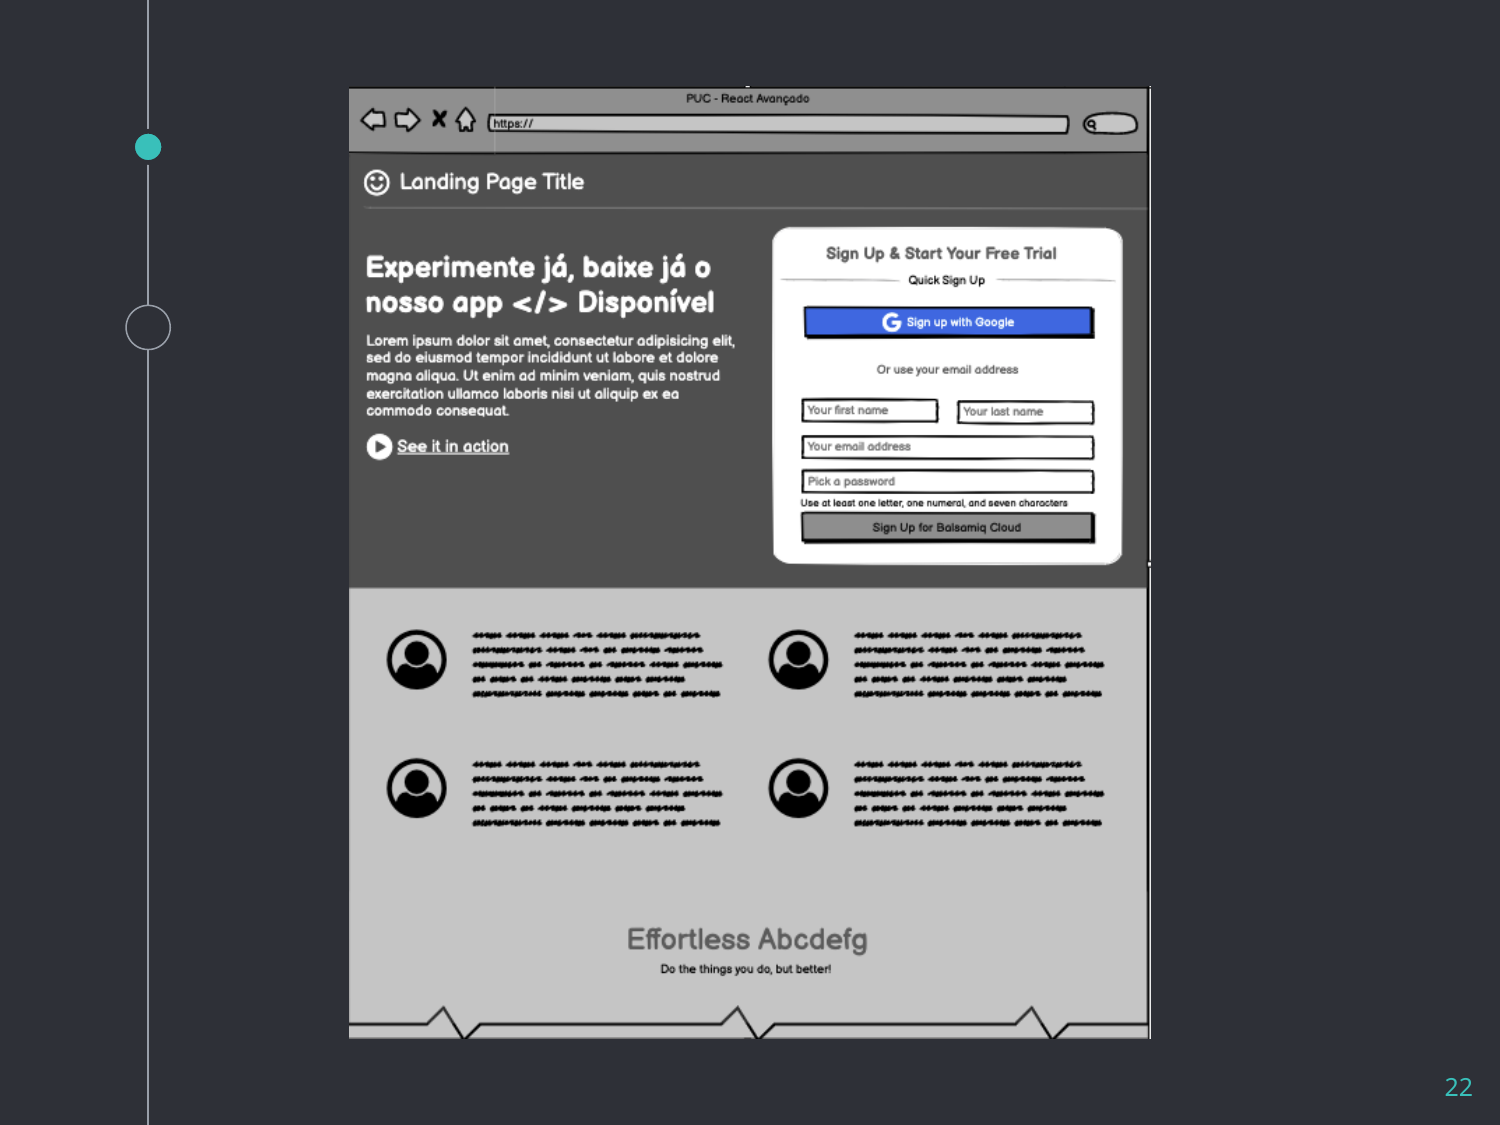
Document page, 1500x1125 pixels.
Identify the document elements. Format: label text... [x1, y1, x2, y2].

picture [349, 86, 1151, 1039]
slide_number 22 [1398, 1056, 1489, 1125]
